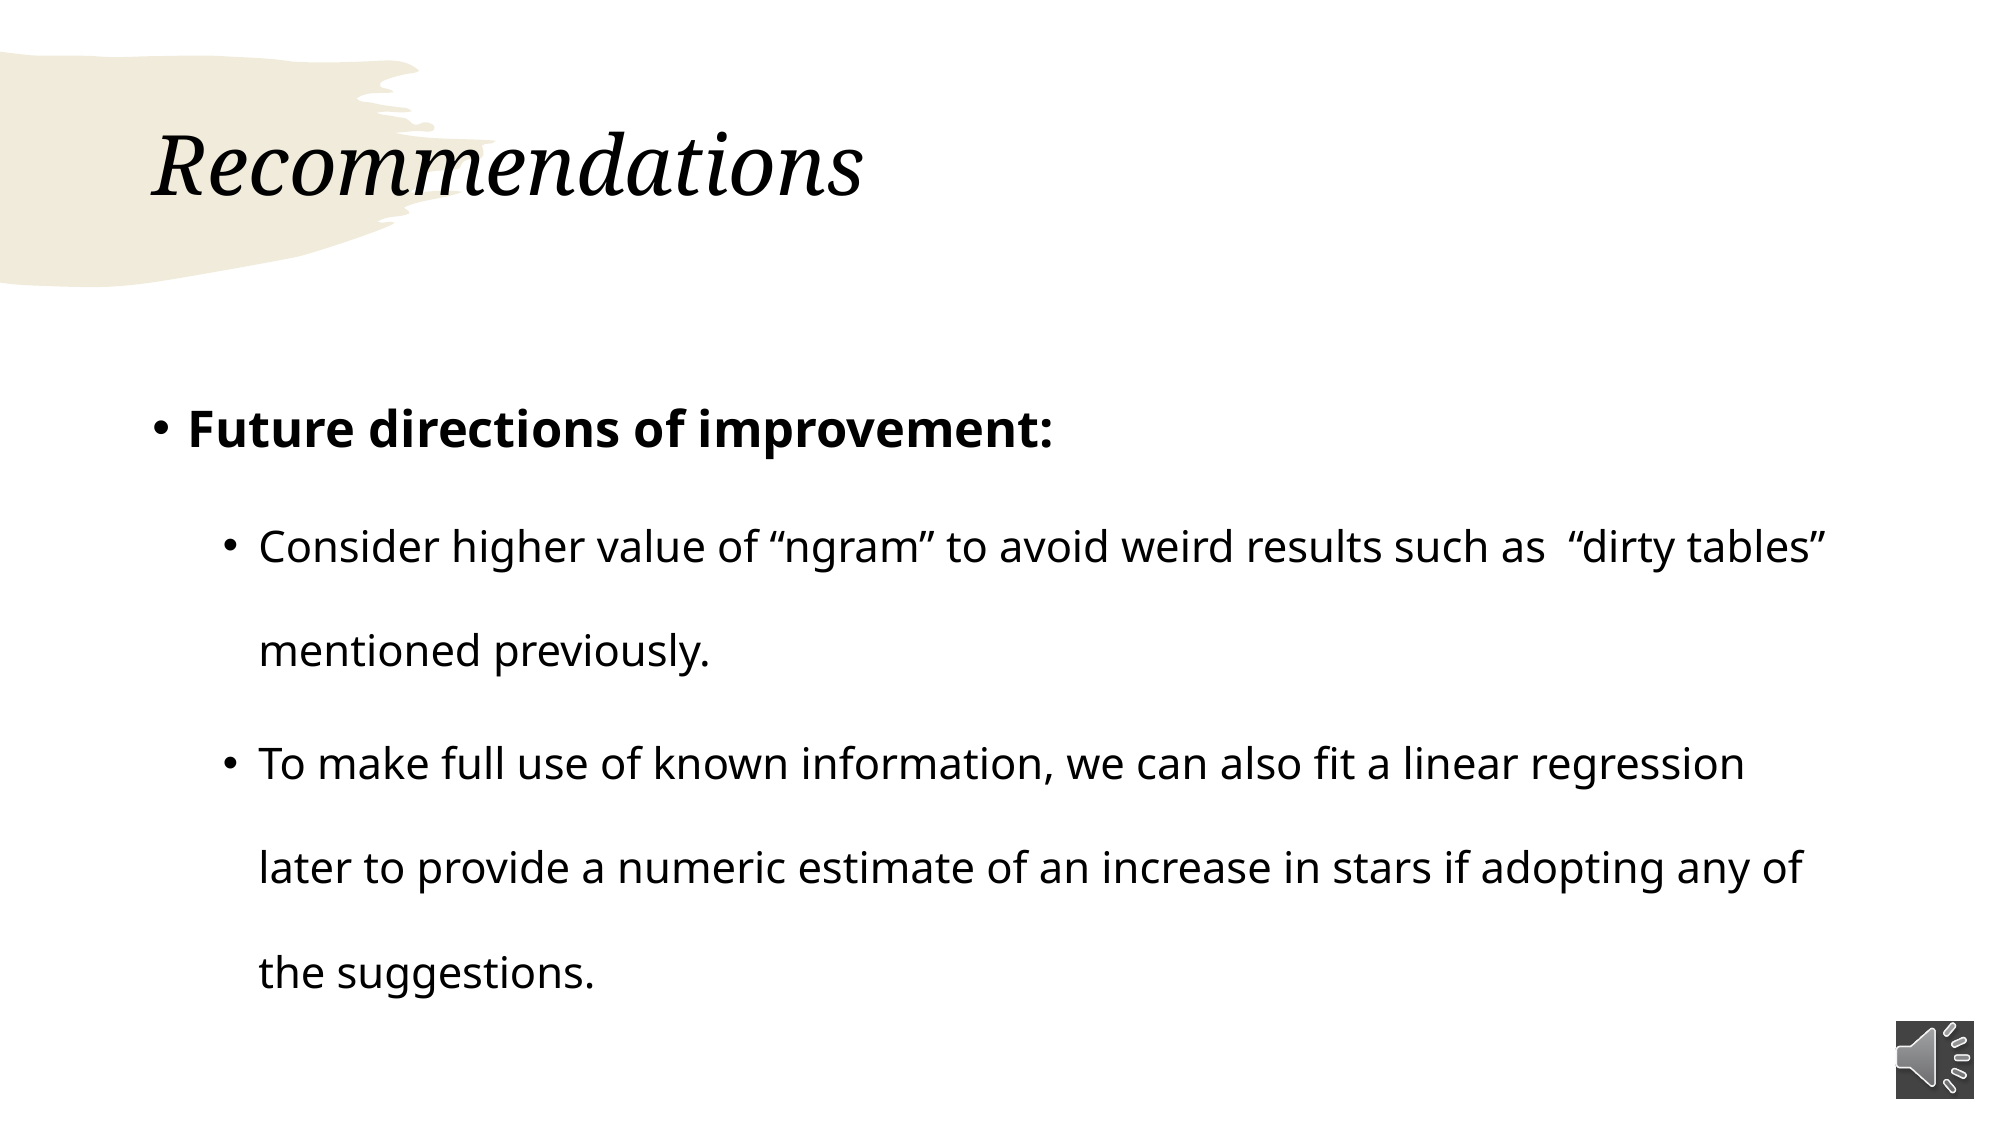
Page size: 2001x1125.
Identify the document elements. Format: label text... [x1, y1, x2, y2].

picture [1894, 1019, 1975, 1100]
title Recommendations [137, 59, 1863, 278]
list Future directions of improvement: Consider higher value of “ngram” to avoid weird results such as “dirty tables” mentioned previously. To make full use of known information, we can also fit a linear regression later to provide a numeric estimate of an increase in stars if adopting any of the suggestions. [137, 328, 1863, 1011]
